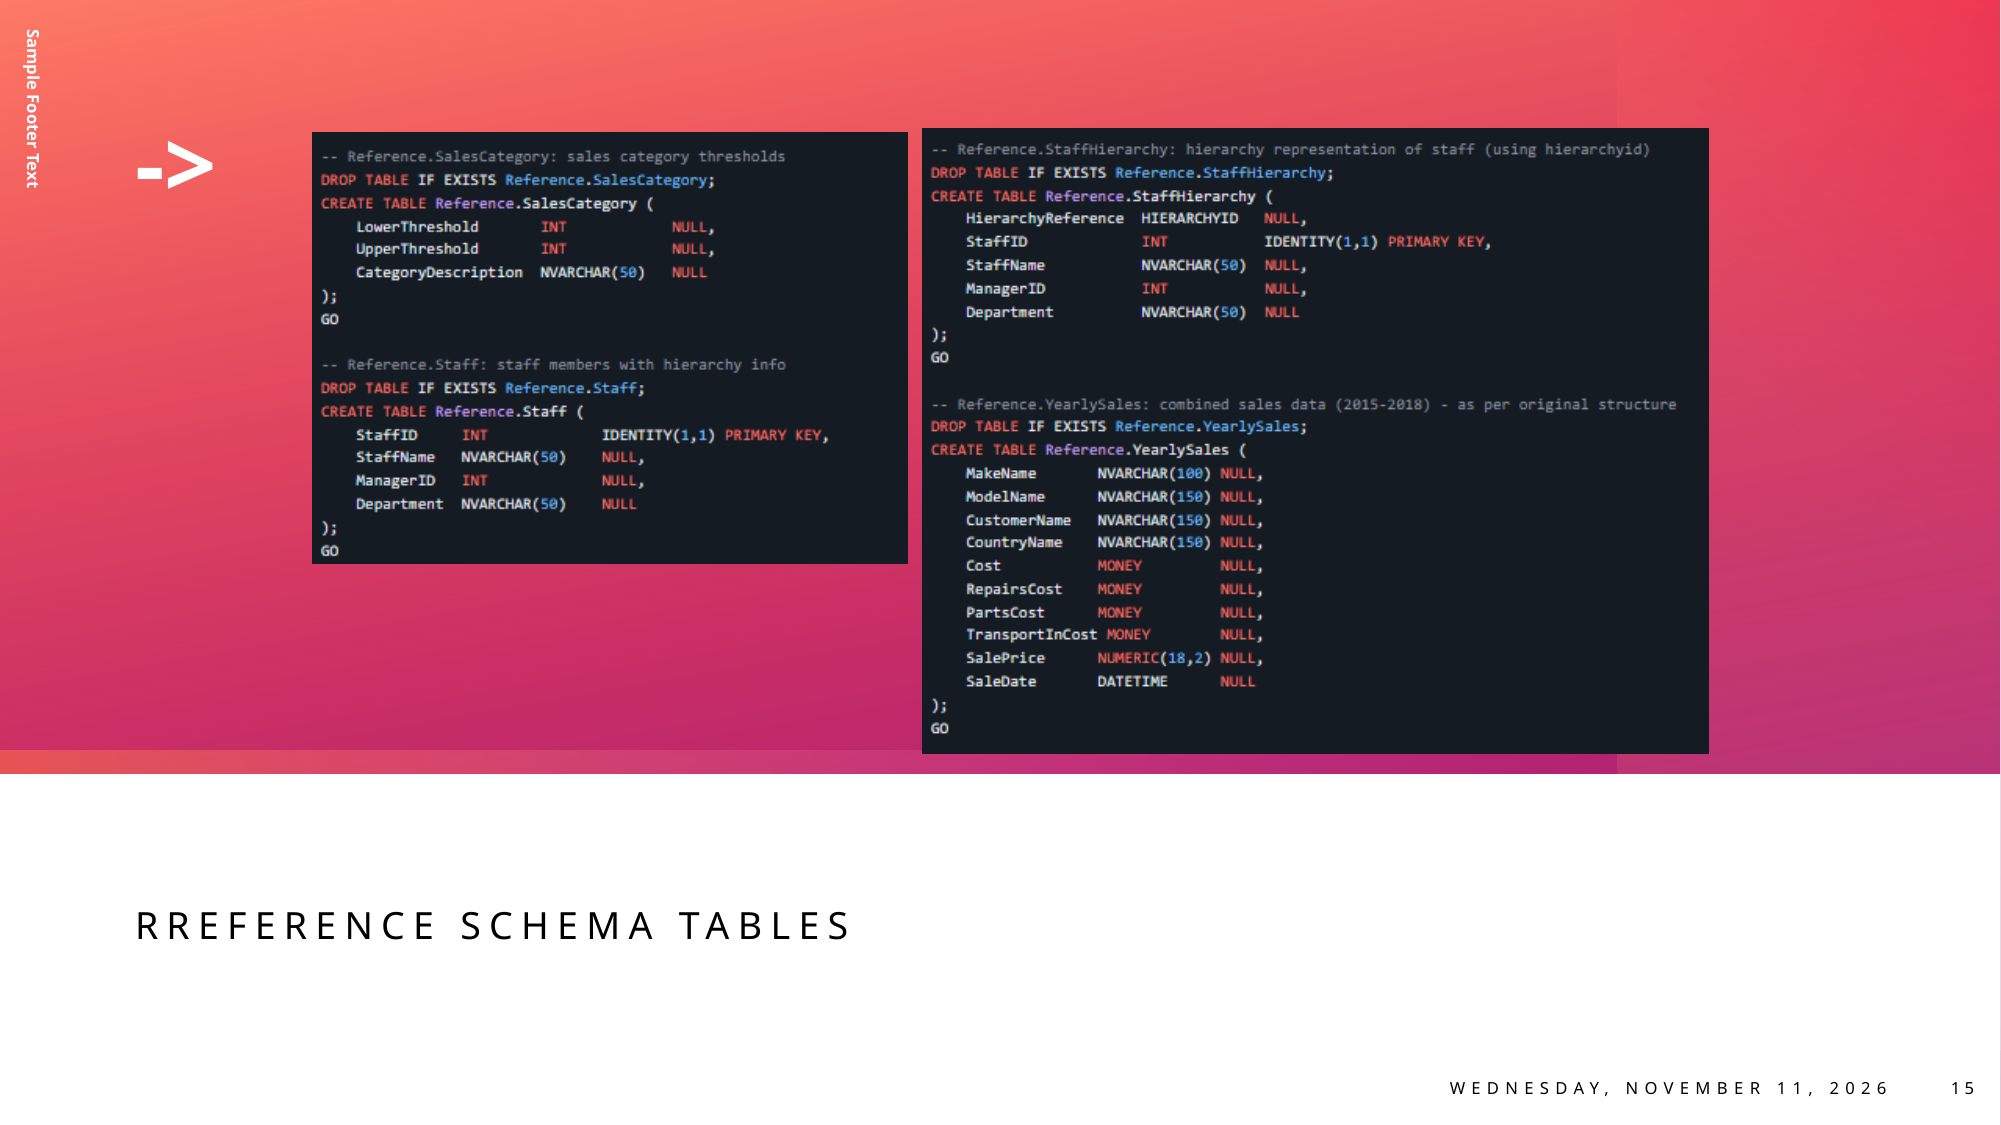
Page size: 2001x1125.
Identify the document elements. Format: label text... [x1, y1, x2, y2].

picture [922, 128, 1709, 754]
title -> [120, 98, 1474, 720]
footer Sample Footer Text [2, 14, 63, 598]
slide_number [1135, 1058, 1898, 1119]
slide_number 15 [1898, 1058, 1989, 1119]
subtitle Rreference schema tables [120, 814, 1011, 1026]
picture [312, 132, 908, 564]
